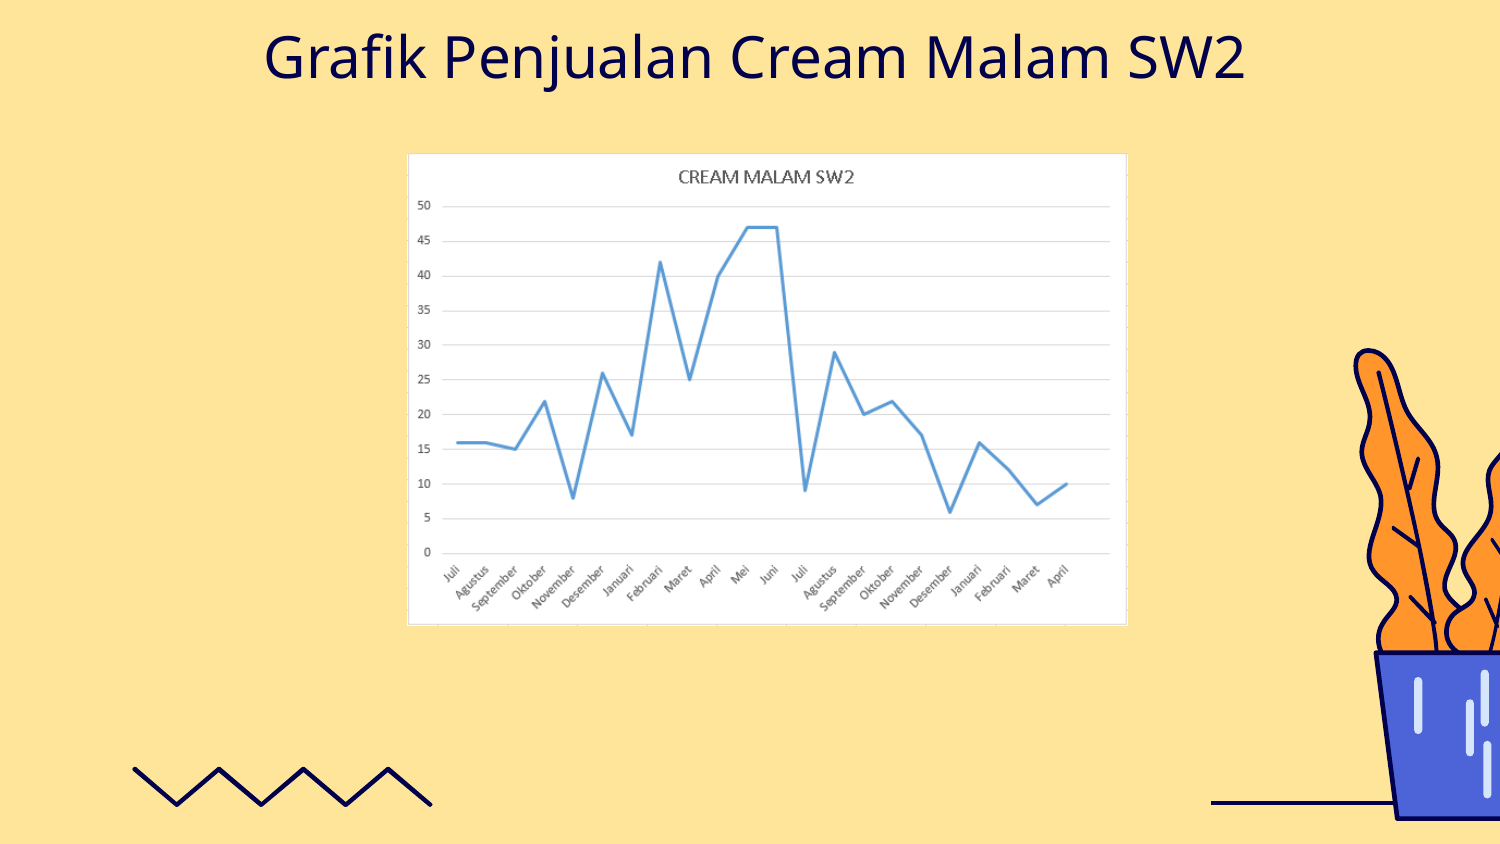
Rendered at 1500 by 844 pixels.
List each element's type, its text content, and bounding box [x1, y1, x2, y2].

picture [407, 153, 1128, 627]
title Grafik Penjualan Cream Malam SW2 [123, 4, 1387, 99]
